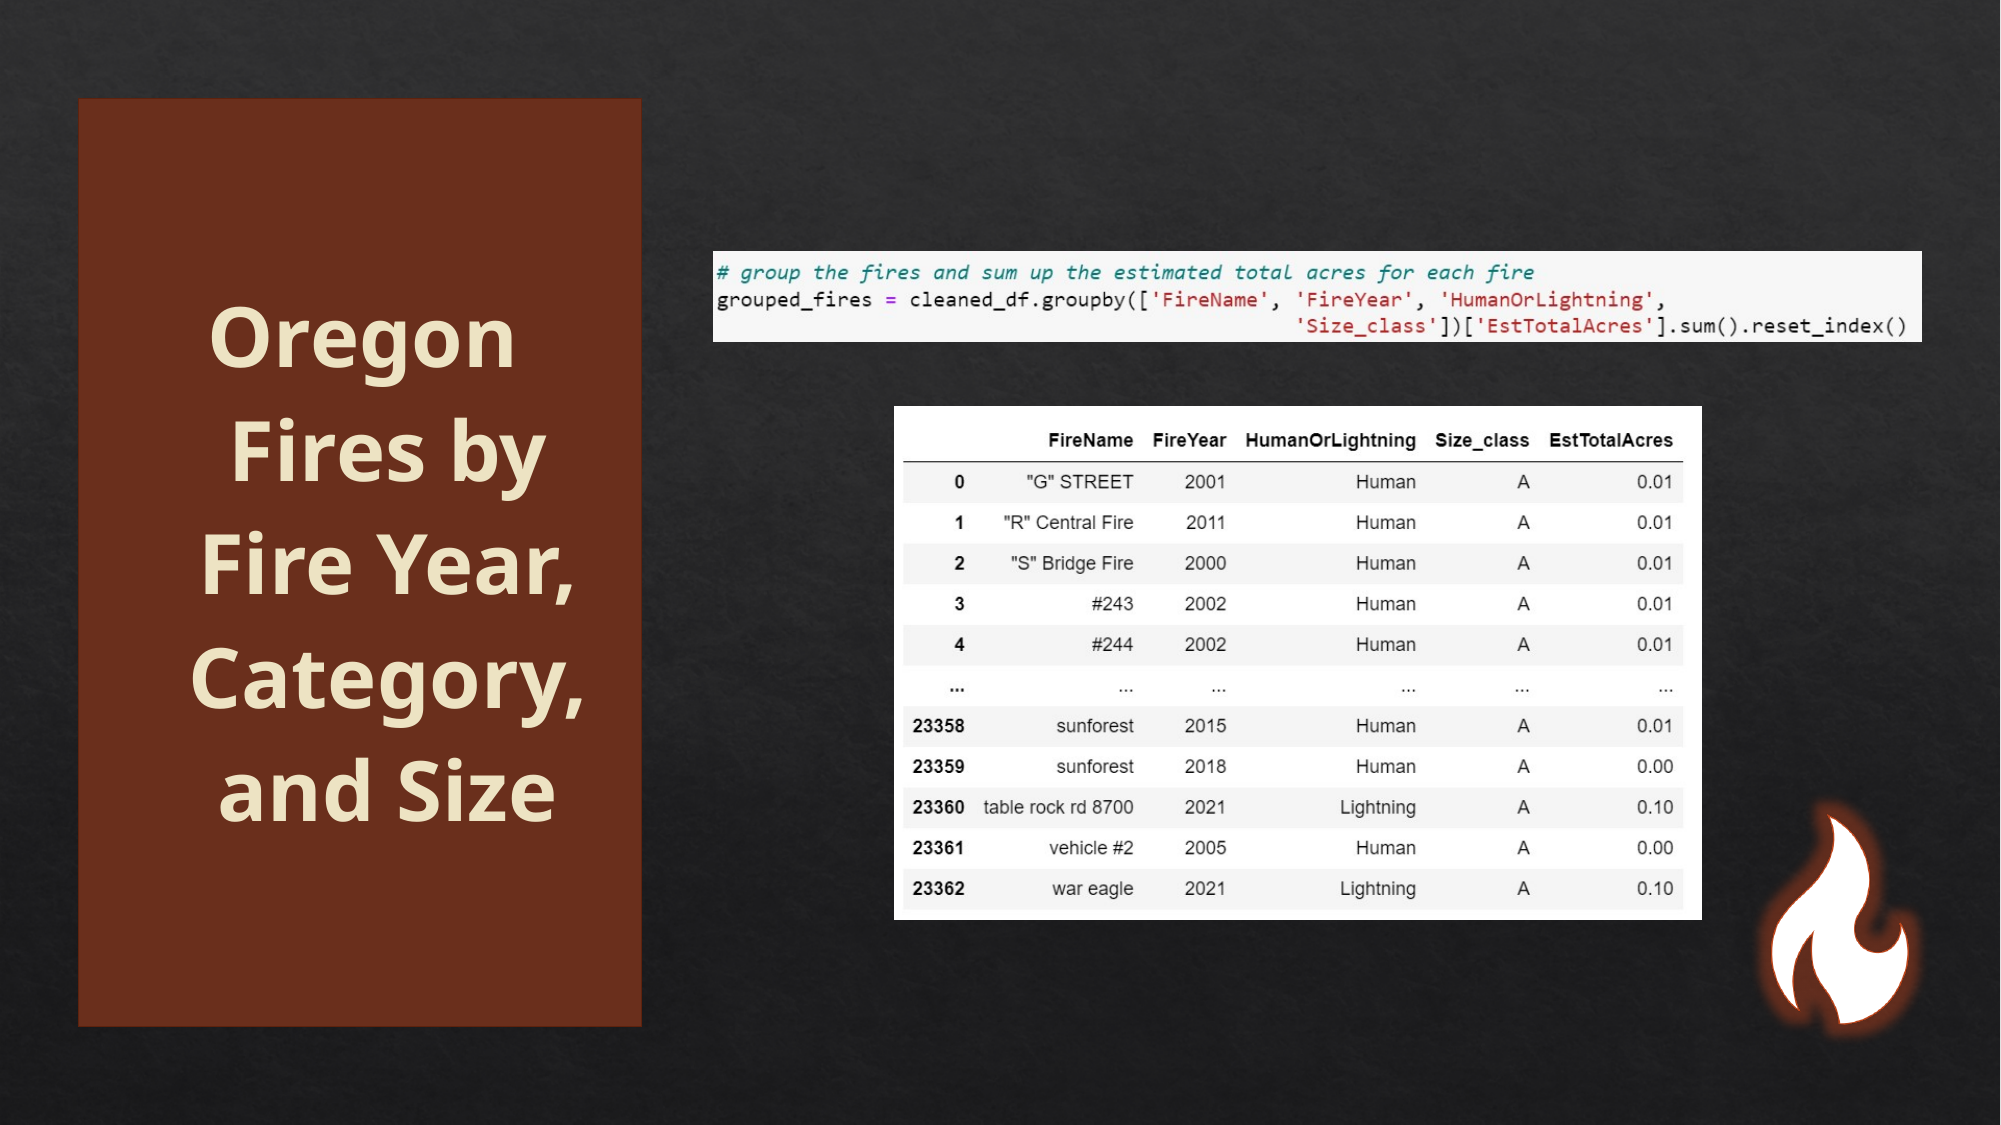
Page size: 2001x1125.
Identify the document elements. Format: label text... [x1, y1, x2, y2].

text_box [1727, 801, 1952, 1038]
picture [894, 405, 1702, 920]
text_box Oregon Fires by Fire Year, Category, and Size [78, 98, 642, 1027]
picture [713, 250, 1923, 343]
